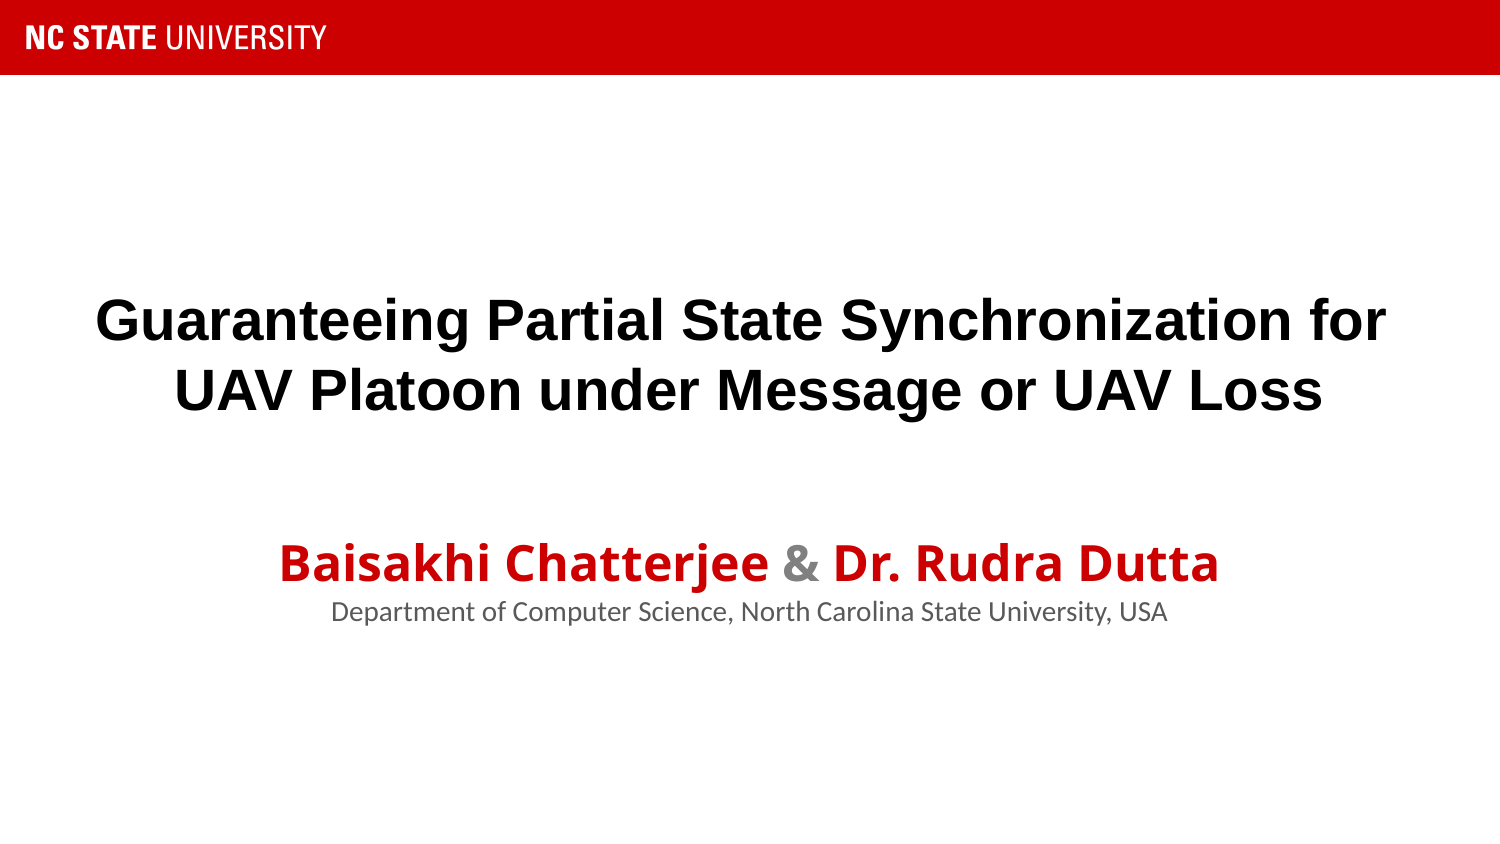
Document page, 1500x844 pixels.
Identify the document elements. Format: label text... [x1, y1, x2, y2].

title Guaranteeing Partial State Synchronization for UAV Platoon under Message or UAV Loss [0, 262, 1500, 443]
picture [0, 0, 1500, 75]
subtitle Baisakhi Chatterjee & Dr. Rudra Dutta [0, 523, 1500, 584]
text_box Department of Computer Science, North Carolina State University, USA [0, 584, 1500, 635]
